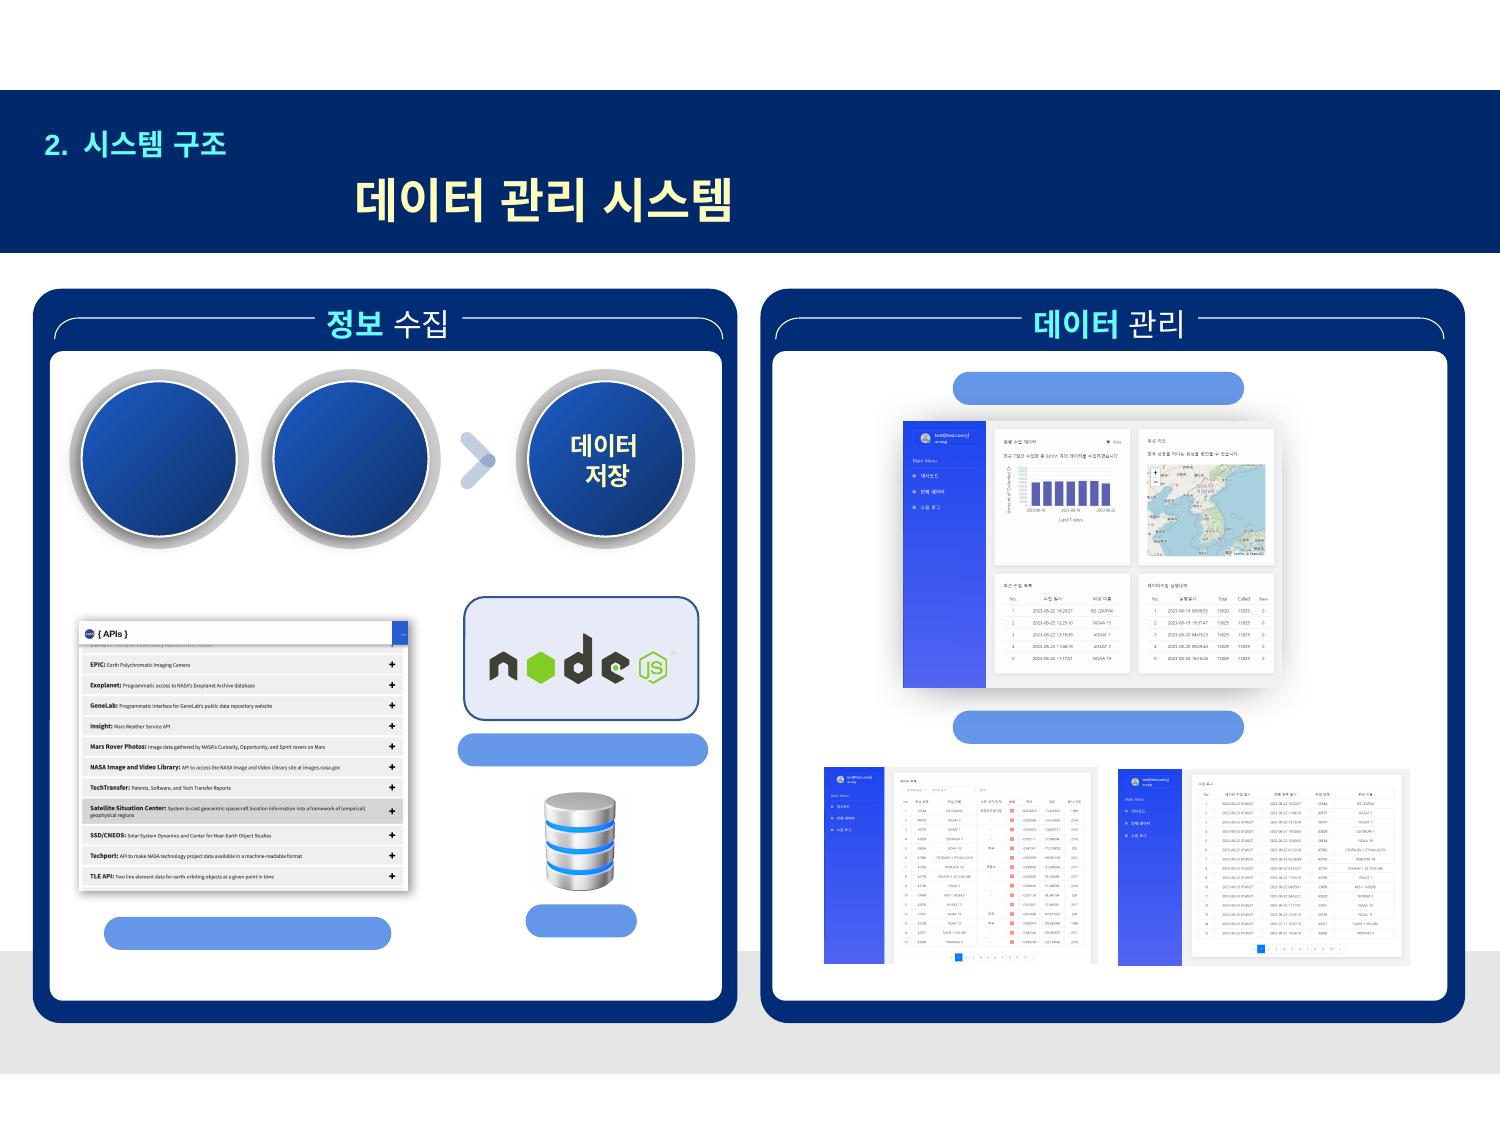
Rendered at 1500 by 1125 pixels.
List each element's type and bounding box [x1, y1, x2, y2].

picture [824, 767, 1098, 964]
text_box [39, 125, 1500, 229]
picture [1118, 769, 1410, 966]
picture [903, 421, 1282, 688]
text_box [0, 89, 1500, 254]
text_box [0, 288, 1500, 1075]
